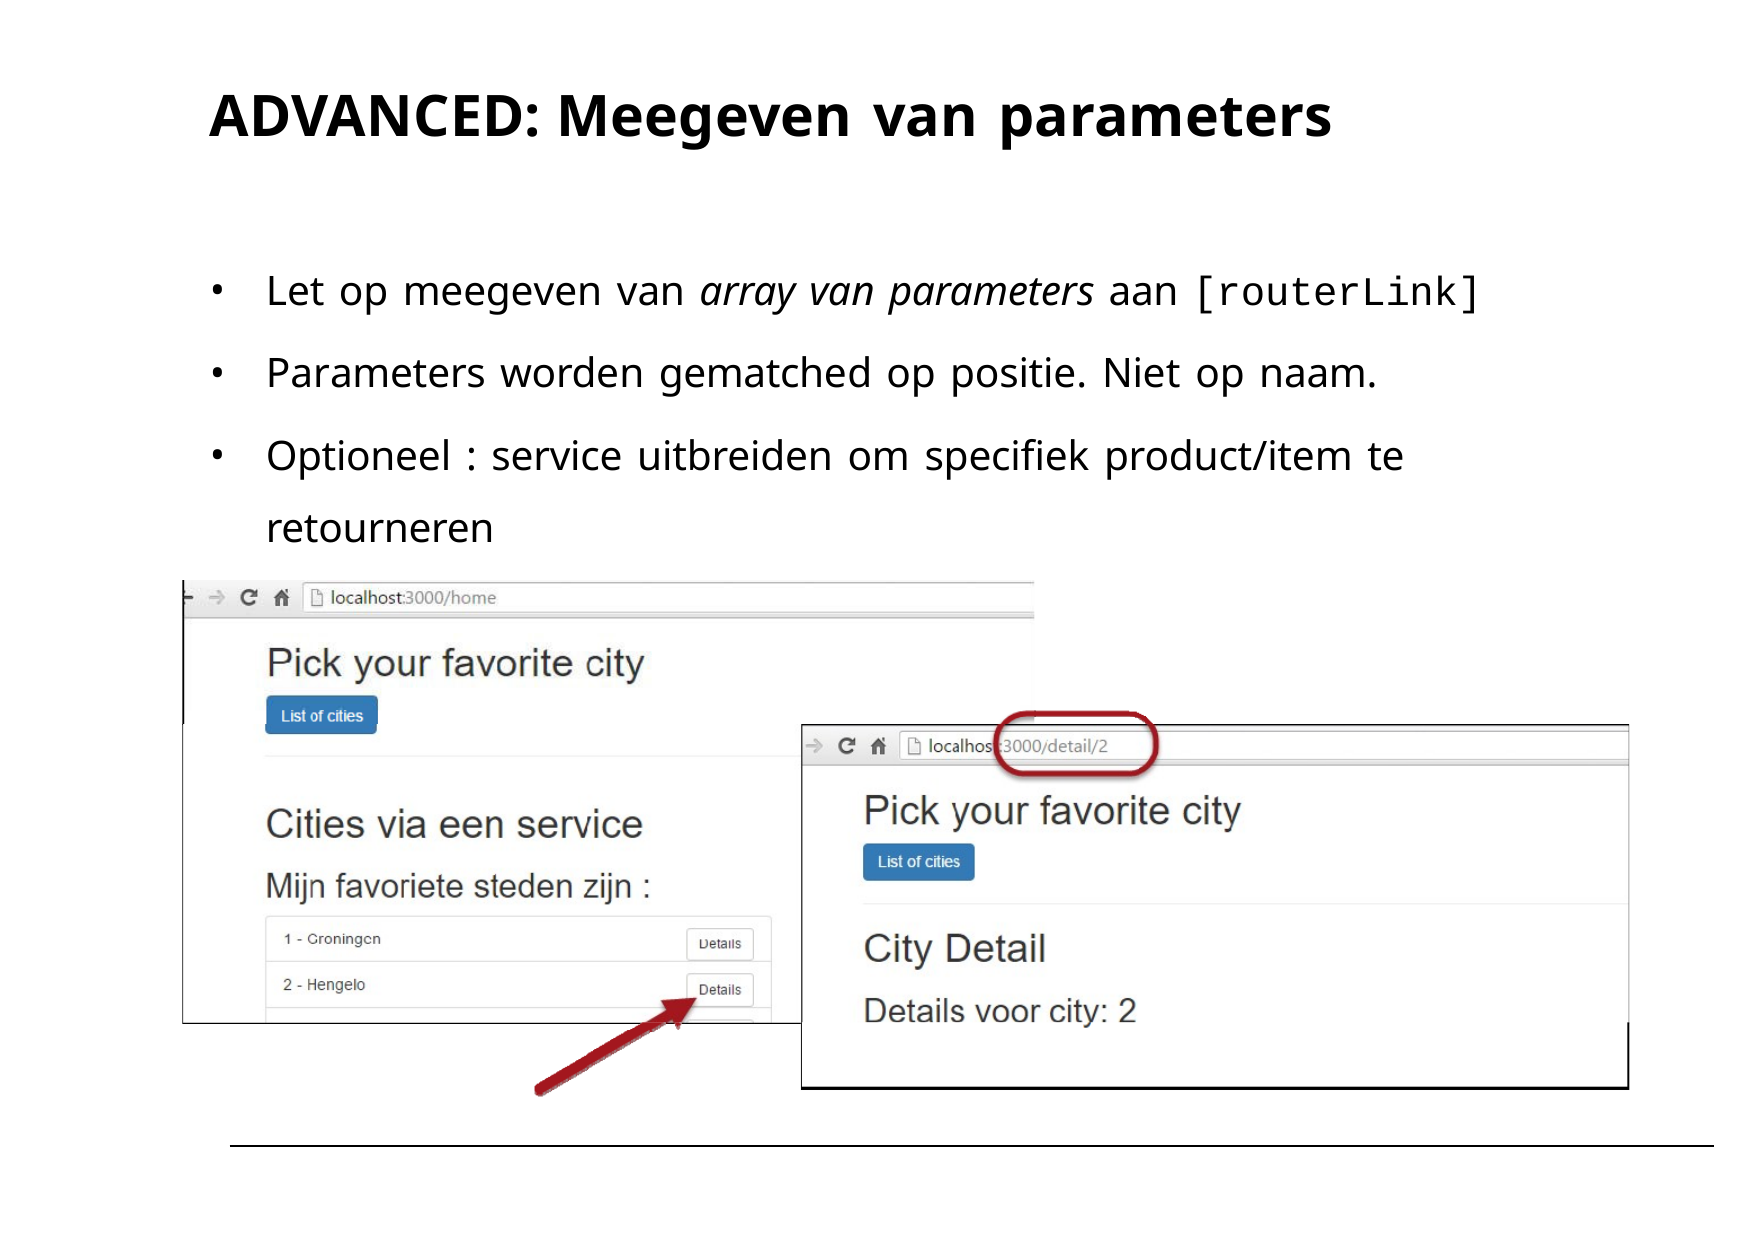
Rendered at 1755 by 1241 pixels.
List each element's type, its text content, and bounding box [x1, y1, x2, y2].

text_box [182, 580, 1154, 724]
text_box [531, 1020, 1633, 1100]
title ADVANCED: Meegeven van parameters [75, 79, 1679, 287]
text_box Let op meegeven van array van parameters aan [routerLink] Parameters worden gematched op positie. Niet op naam. Optioneel : service uitbreiden om specifiek product/item te retourneren [207, 264, 1556, 551]
text_box [182, 724, 1630, 1024]
